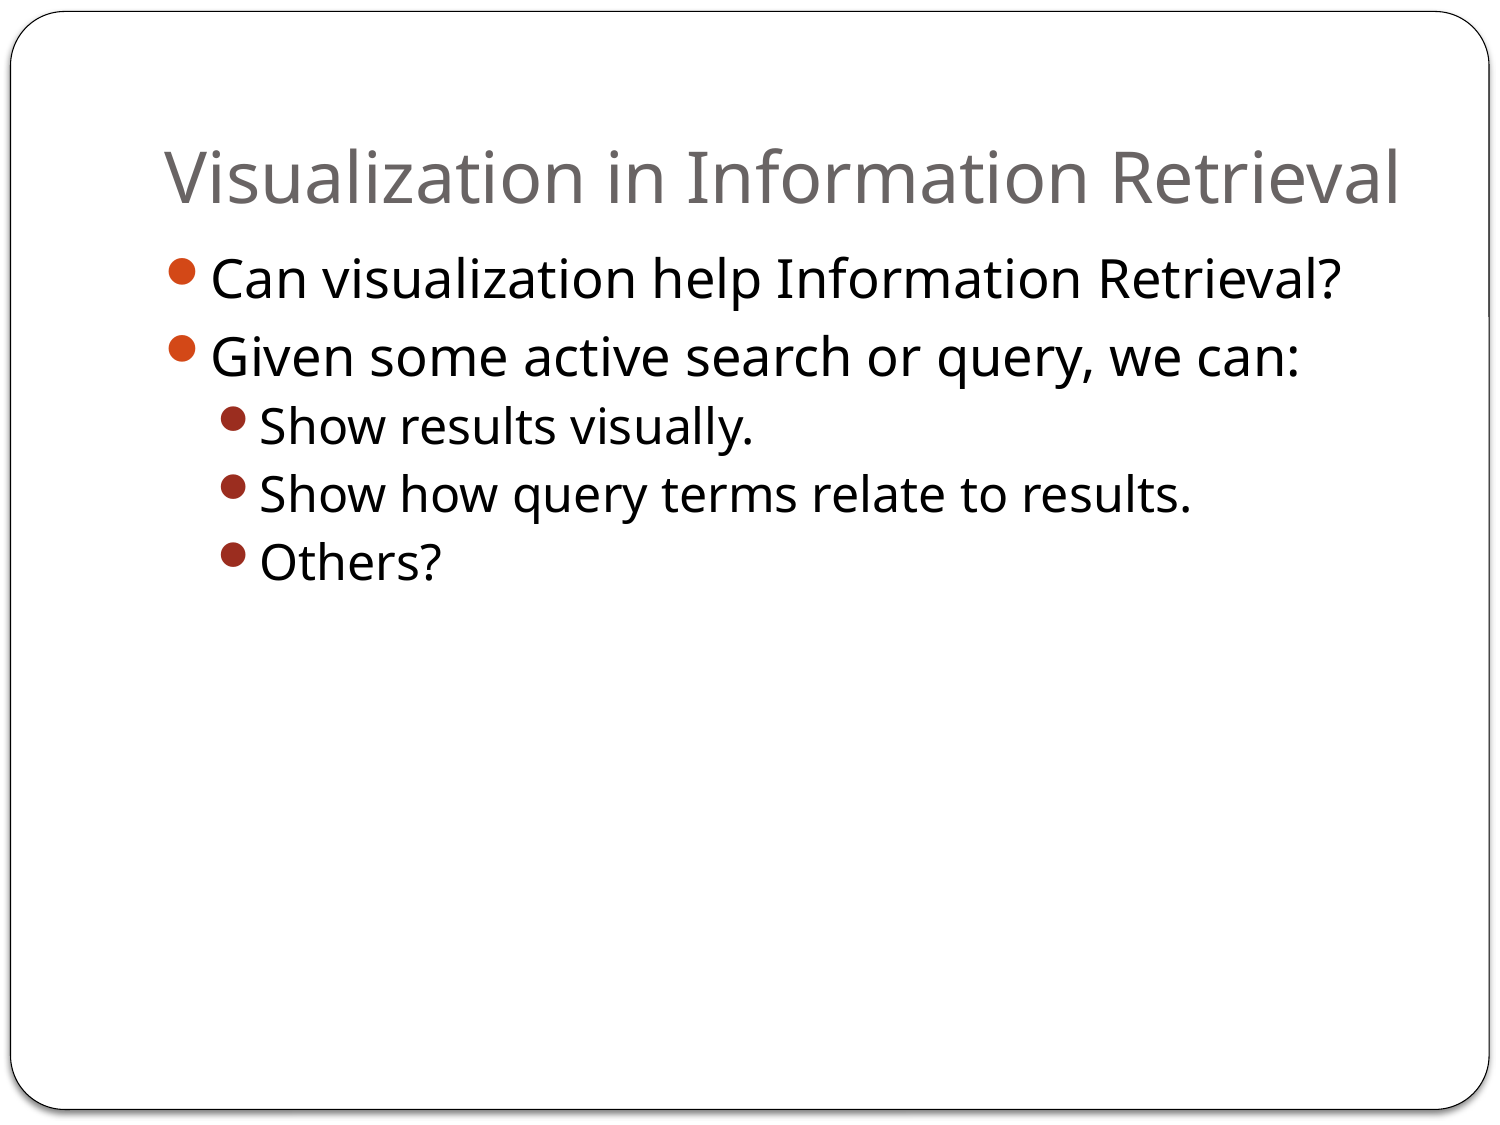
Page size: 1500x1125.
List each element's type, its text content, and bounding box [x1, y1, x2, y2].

title Visualization in Information Retrieval [150, 45, 1425, 233]
list Can visualization help Information Retrieval? Given some active search or query, we can: Show results visually. Show how query terms relate to results. Others? [150, 237, 1425, 988]
